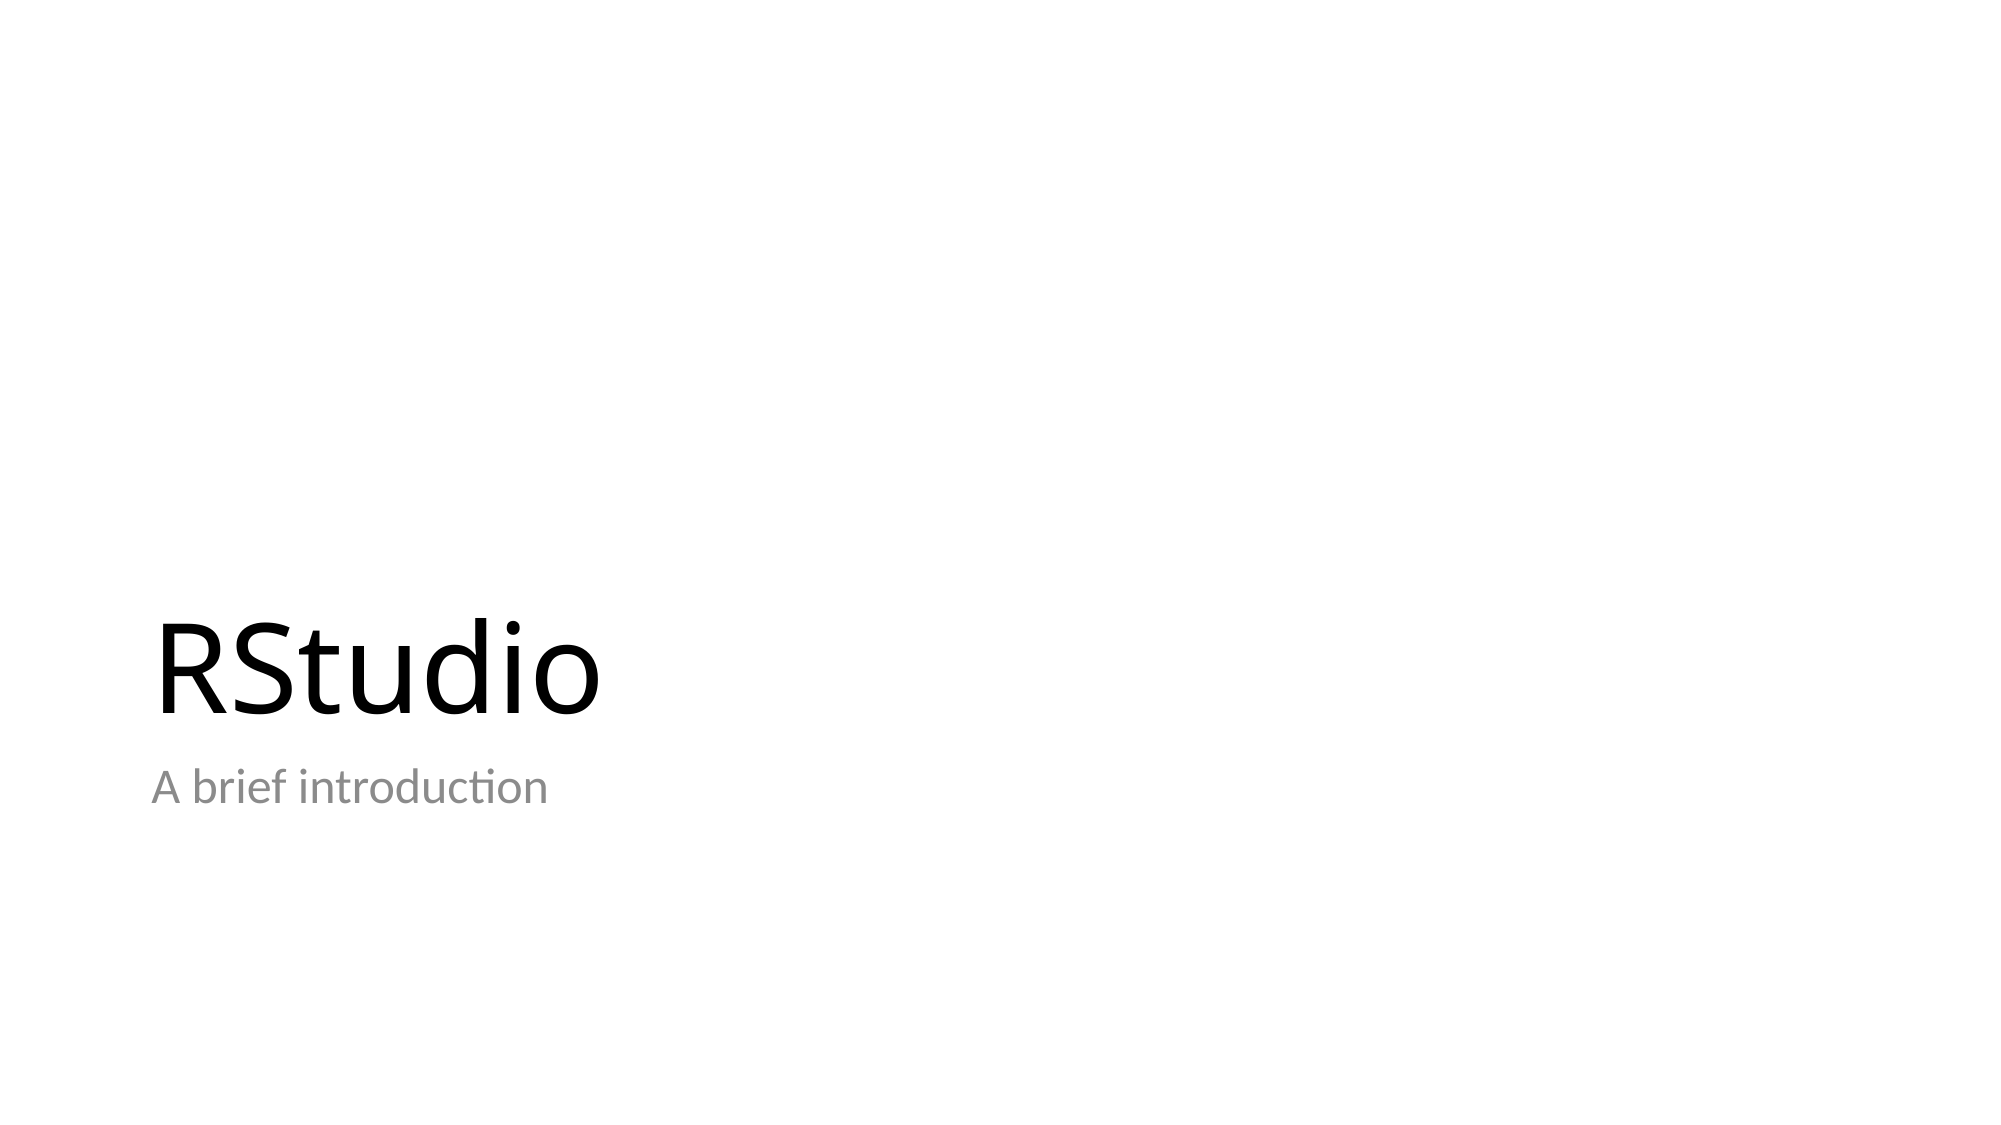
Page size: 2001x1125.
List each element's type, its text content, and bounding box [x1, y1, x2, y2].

list A brief introduction [136, 752, 1862, 999]
title RStudio [136, 280, 1862, 749]
